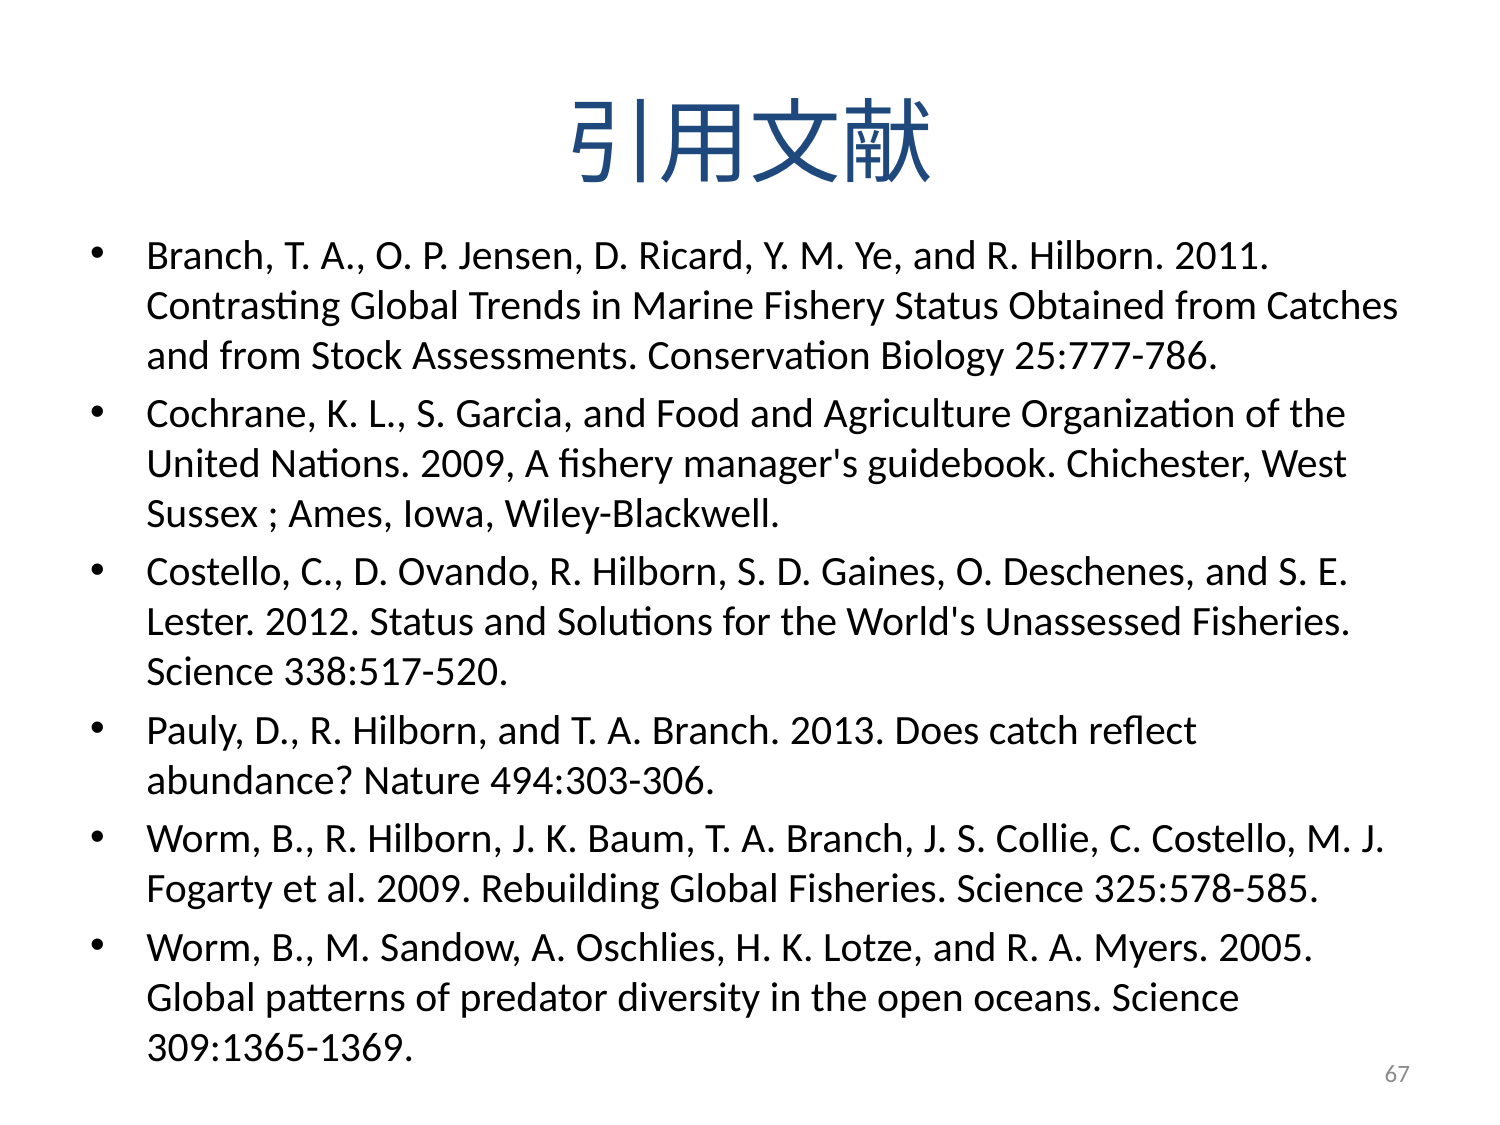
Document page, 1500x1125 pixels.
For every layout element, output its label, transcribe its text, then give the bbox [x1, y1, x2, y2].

title 引用文献 [75, 45, 1425, 219]
slide_number 67 [1074, 1042, 1425, 1103]
list Branch, T. A., O. P. Jensen, D. Ricard, Y. M. Ye, and R. Hilborn. 2011. Contrasting Global Trends in Marine Fishery Status Obtained from Catches and from Stock Assessments. Conservation Biology 25:777-786. Cochrane, K. L., S. Garcia, and Food and Agriculture Organization of the United Nations. 2009, A fishery manager's guidebook. Chichester, West Sussex ; Ames, Iowa, Wiley-Blackwell. Costello, C., D. Ovando, R. Hilborn, S. D. Gaines, O. Deschenes, and S. E. Lester. 2012. Status and Solutions for the World's Unassessed Fisheries. Science 338:517-520. Pauly, D., R. Hilborn, and T. A. Branch. 2013. Does catch reflect abundance? Nature 494:303-306. Worm, B., R. Hilborn, J. K. Baum, T. A. Branch, J. S. Collie, C. Costello, M. J. Fogarty et al. 2009. Rebuilding Global Fisheries. Science 325:578-585. Worm, B., M. Sandow, A. Oschlies, H. K. Lotze, and R. A. Myers. 2005. Global patterns of predator diversity in the open oceans. Science 309:1365-1369. [75, 219, 1425, 1043]
